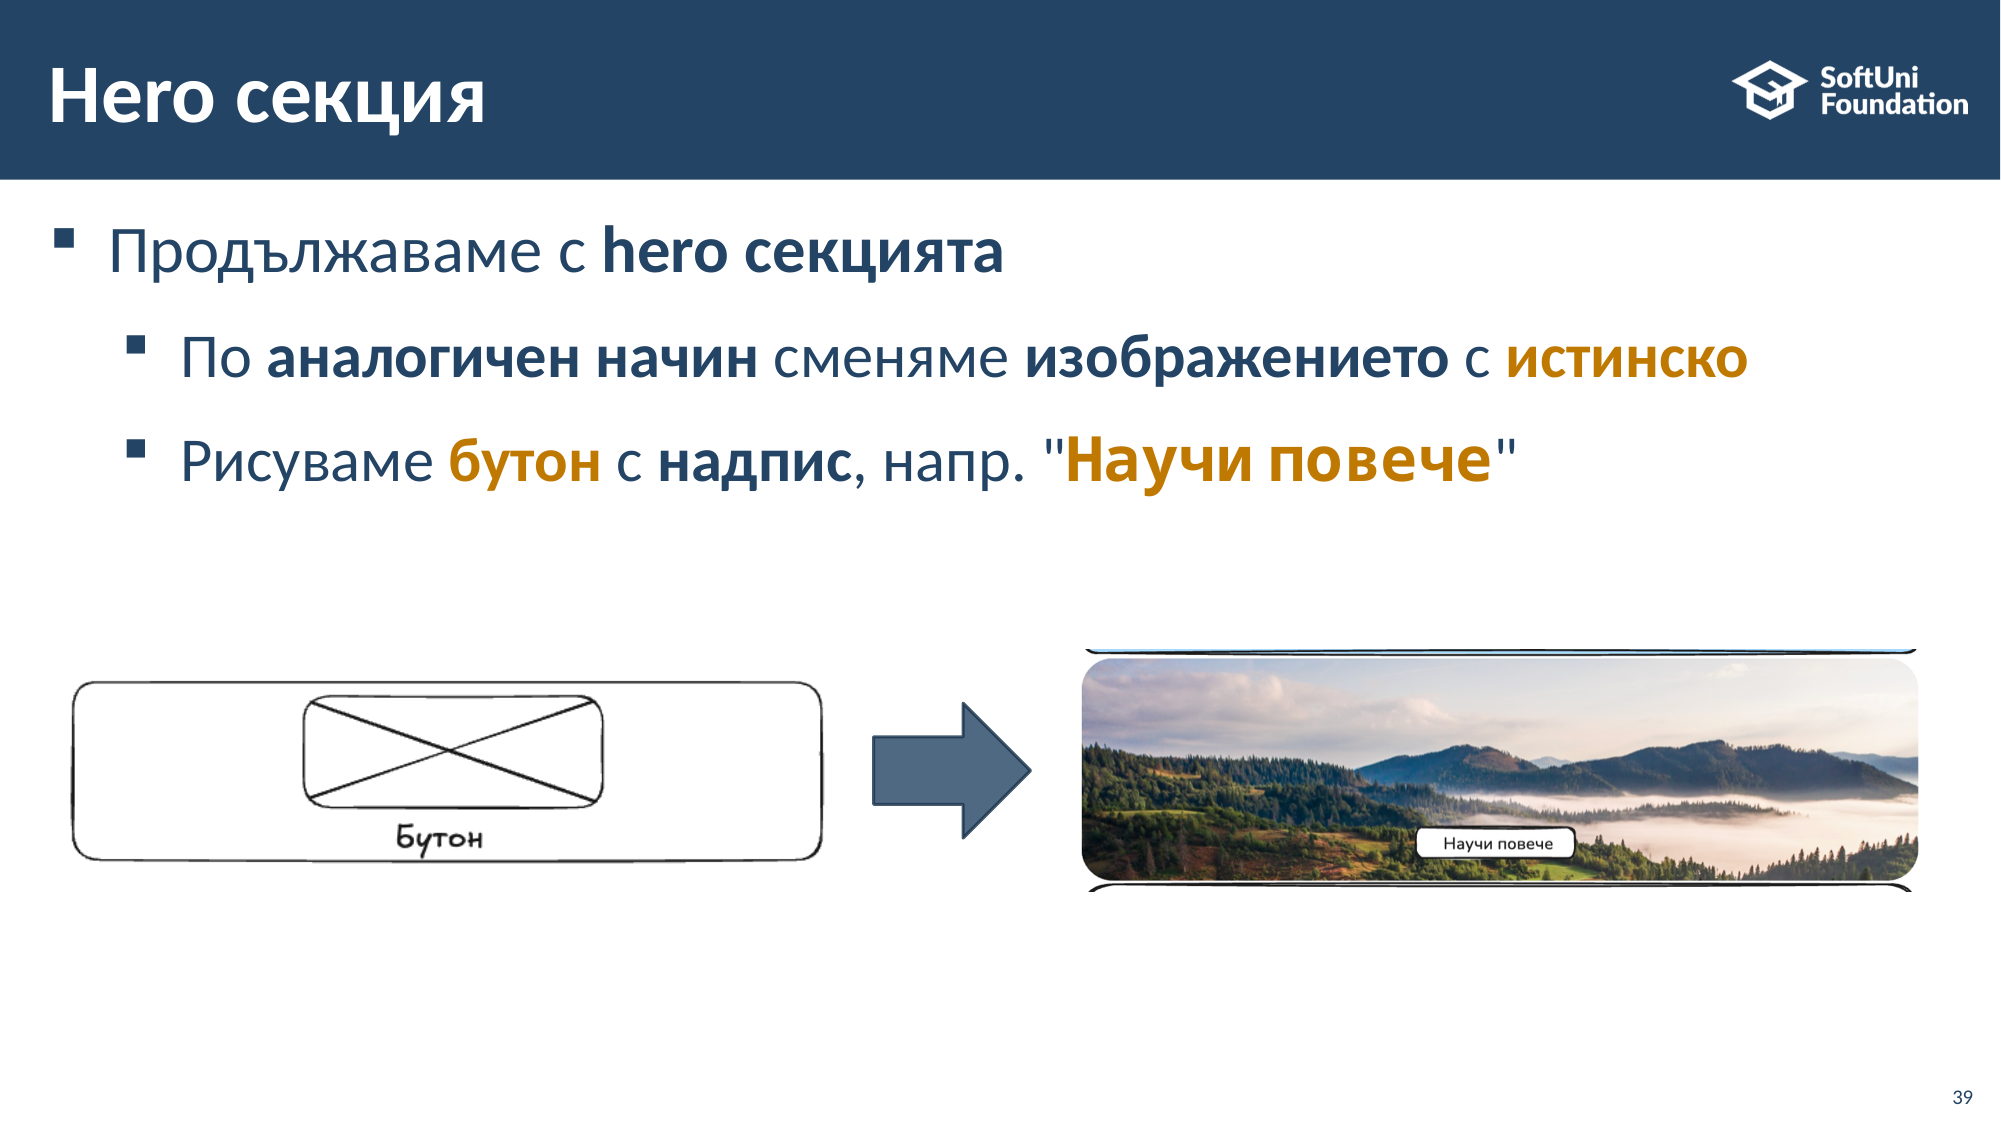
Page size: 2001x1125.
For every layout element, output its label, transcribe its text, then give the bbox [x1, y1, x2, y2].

slide_number 39 [1927, 1067, 1989, 1117]
picture [1731, 60, 1968, 120]
picture [1073, 649, 1929, 892]
picture [68, 672, 830, 869]
text_box [871, 701, 1033, 840]
title Hero секция [31, 16, 1716, 162]
list Продължаваме с hero секцията По аналогичен начин сменяме изображението с истинско Рисуваме бутон с надпис, напр. "Научи повече" [31, 196, 1928, 1104]
